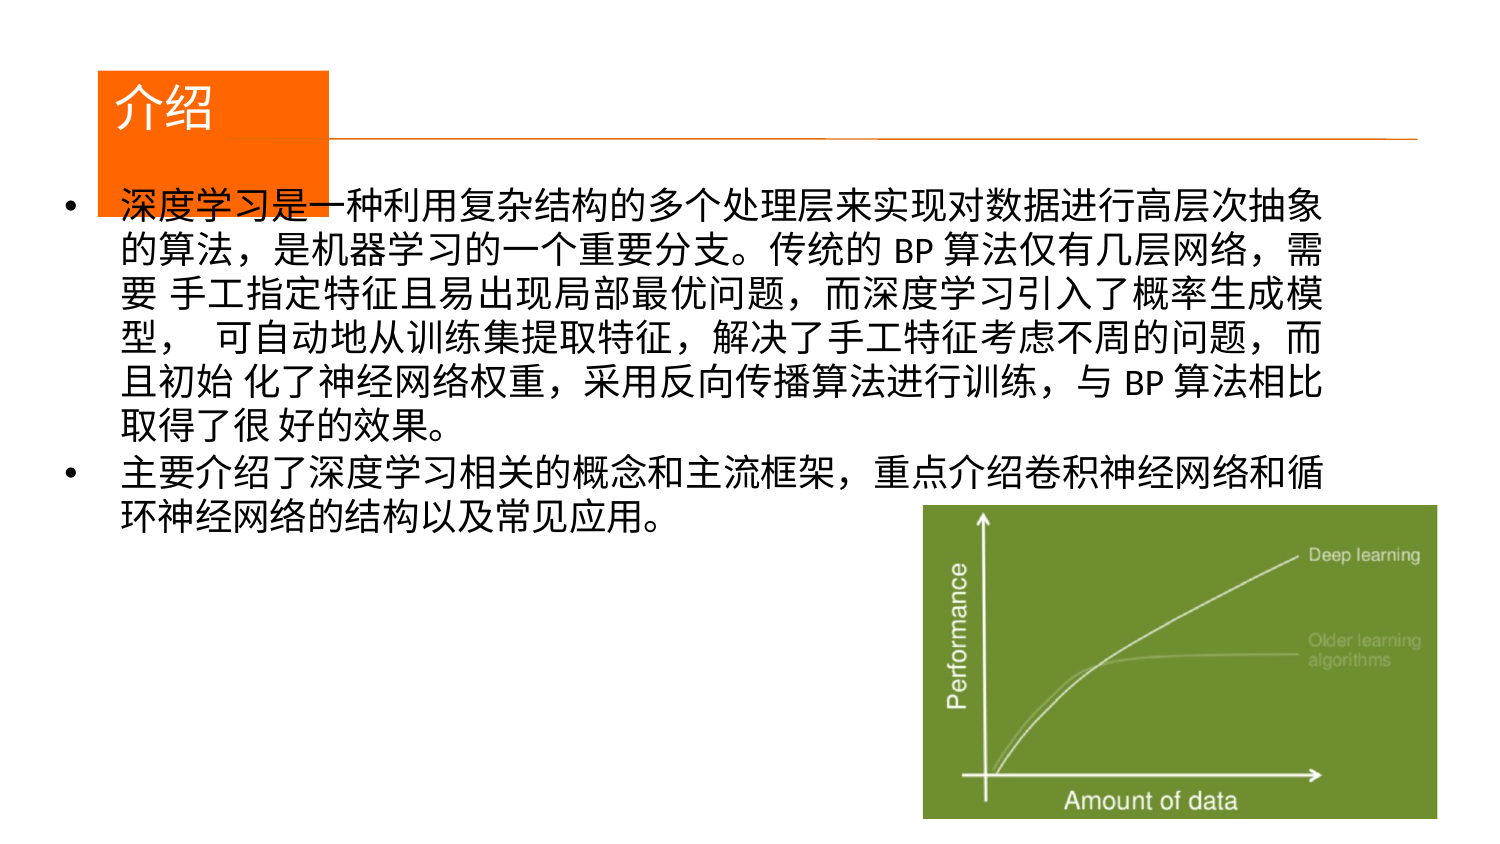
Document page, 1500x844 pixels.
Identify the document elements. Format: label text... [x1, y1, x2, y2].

title 介绍 [97, 70, 329, 181]
text_box [922, 505, 1438, 819]
text_box 深度学习是一种利用复杂结构的多个处理层来实现对数据进行高层次抽象 的算法，是机器学习的一个重要分支。传统的BP算法仅有几层网络，需要 手工指定特征且易出现局部最优问题，而深度学习引入了概率生成模型， 可自动地从训练集提取特征，解决了手工特征考虑不周的问题，而且初始 化了神经网络权重，采用反向传播算法进行训练，与BP算法相比取得了很 好的效果。 主要介绍了深度学习相关的概念和主流框架，重点介绍卷积神经网络和循环神经网络的结构以及常见应用。 [62, 181, 1326, 539]
